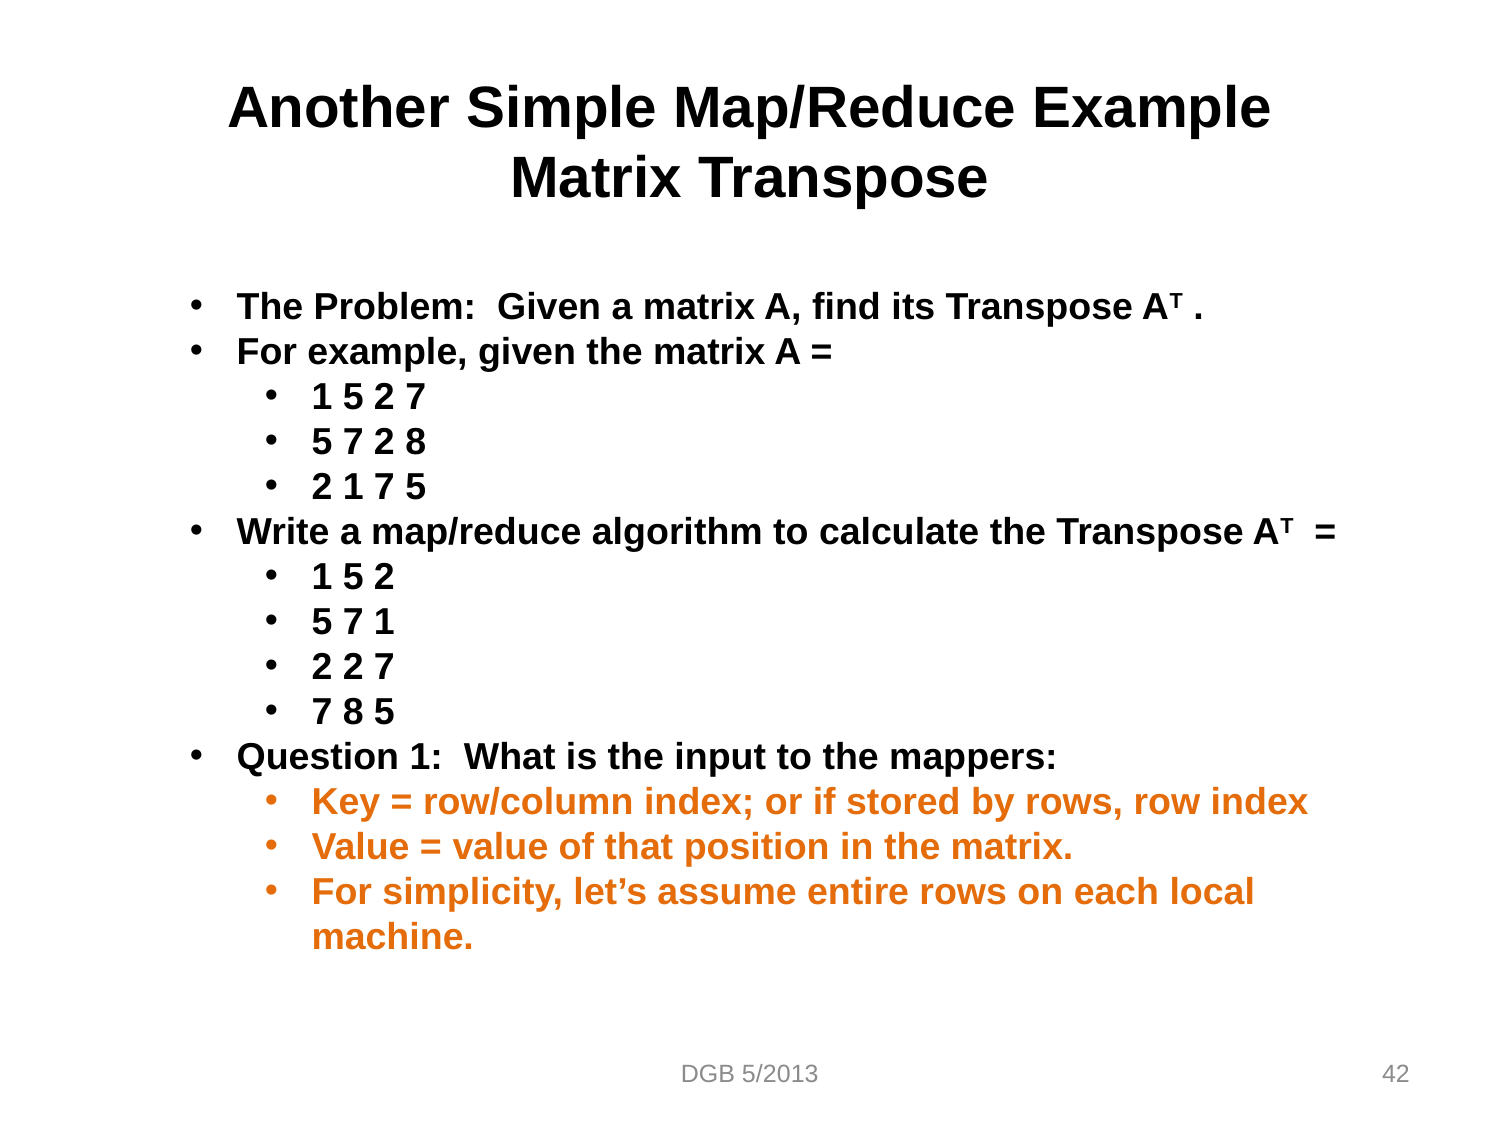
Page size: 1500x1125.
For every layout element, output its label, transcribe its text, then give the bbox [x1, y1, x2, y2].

title Another Simple Map/Reduce Example Matrix Transpose [75, 45, 1425, 233]
slide_number 42 [1074, 1042, 1425, 1103]
text_box The Problem: Given a matrix A, find its Transpose AT . For example, given the matrix A = 1 5 2 7 5 7 2 8 2 1 7 5 Write a map/reduce algorithm to calculate the Transpose AT = 1 5 2 5 7 1 2 2 7 7 8 5 Question 1: What is the input to the mappers: Key = row/column index; or if stored by rows, row index Value = value of that position in the matrix. For simplicity, let’s assume entire rows on each local machine. [174, 274, 1400, 965]
footer DGB 5/2013 [512, 1042, 988, 1103]
